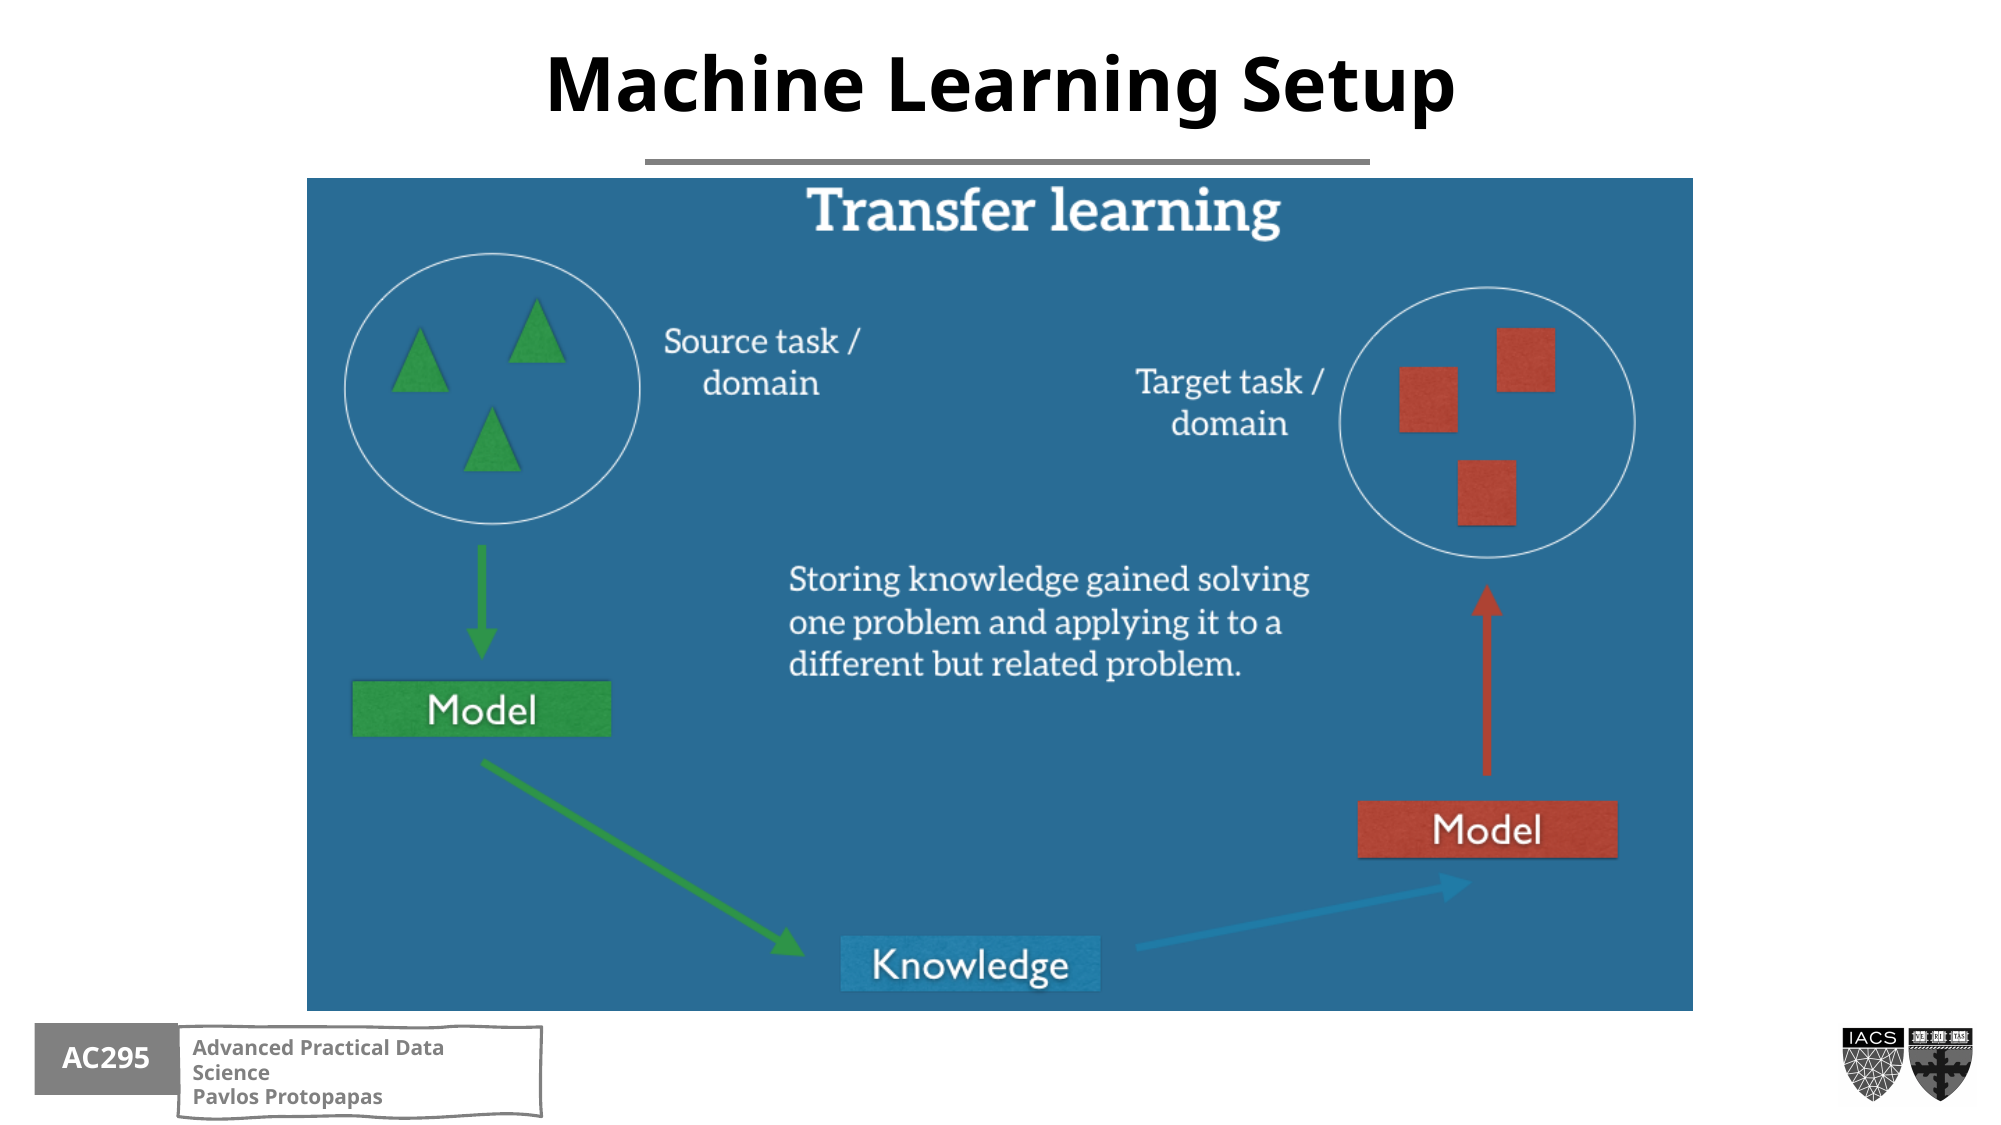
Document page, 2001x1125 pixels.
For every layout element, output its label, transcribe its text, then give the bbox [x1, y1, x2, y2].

list Machine Learning Setup [413, 28, 1590, 135]
picture [1838, 1023, 1977, 1107]
picture [307, 178, 1693, 1011]
